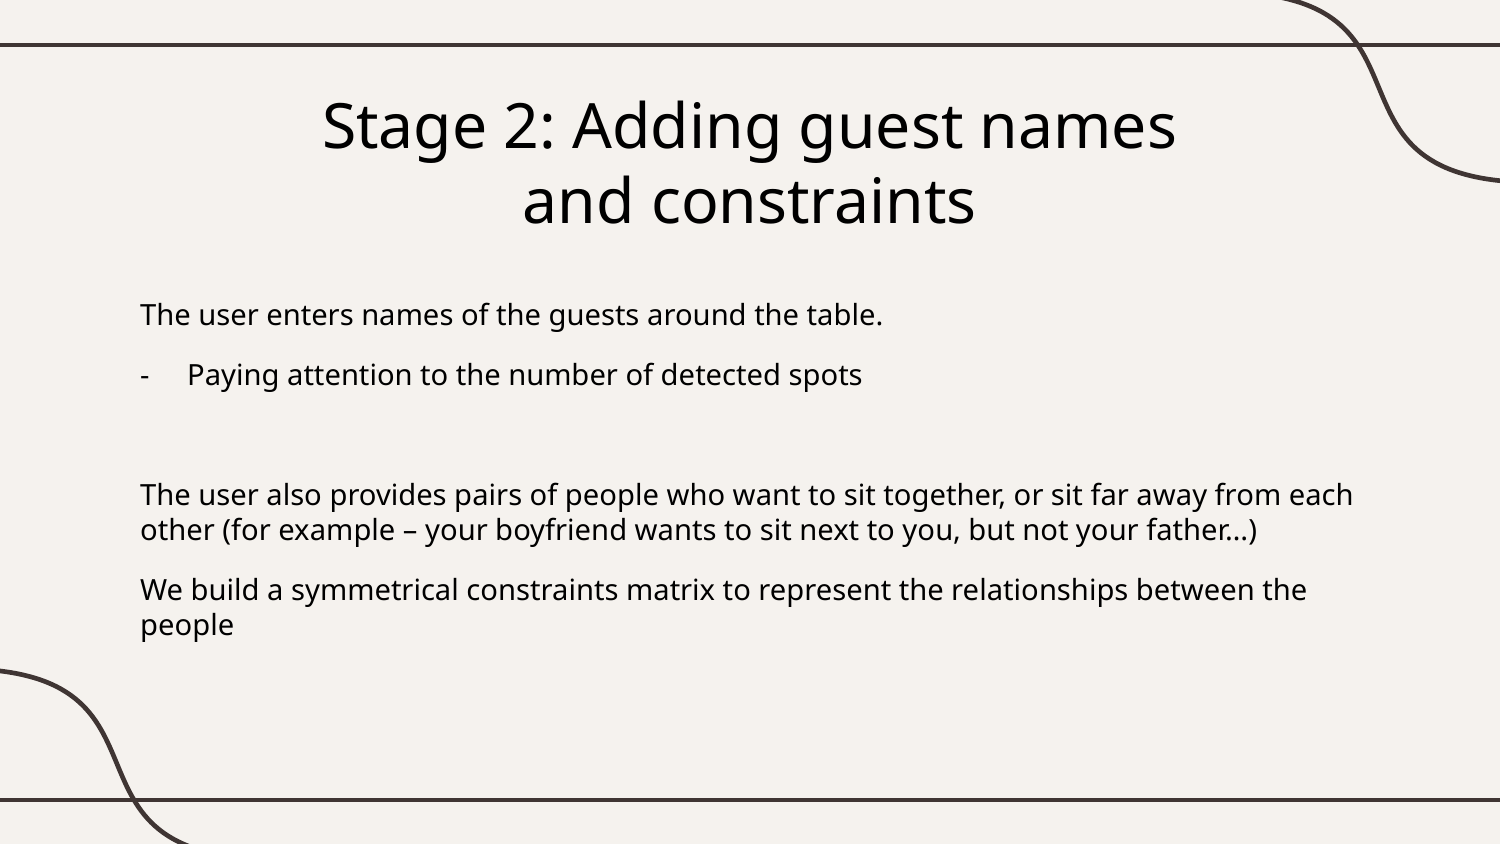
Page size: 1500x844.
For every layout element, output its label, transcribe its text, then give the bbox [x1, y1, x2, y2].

title Stage 2: Adding guest names and constraints [186, 71, 1314, 166]
subtitle The user enters names of the guests around the table. Paying attention to the number of detected spots The user also provides pairs of people who want to sit together, or sit far away from each other (for example – your boyfriend wants to sit next to you, but not your father…) We build a symmetrical constraints matrix to represent the relationships between the people [125, 281, 1375, 446]
